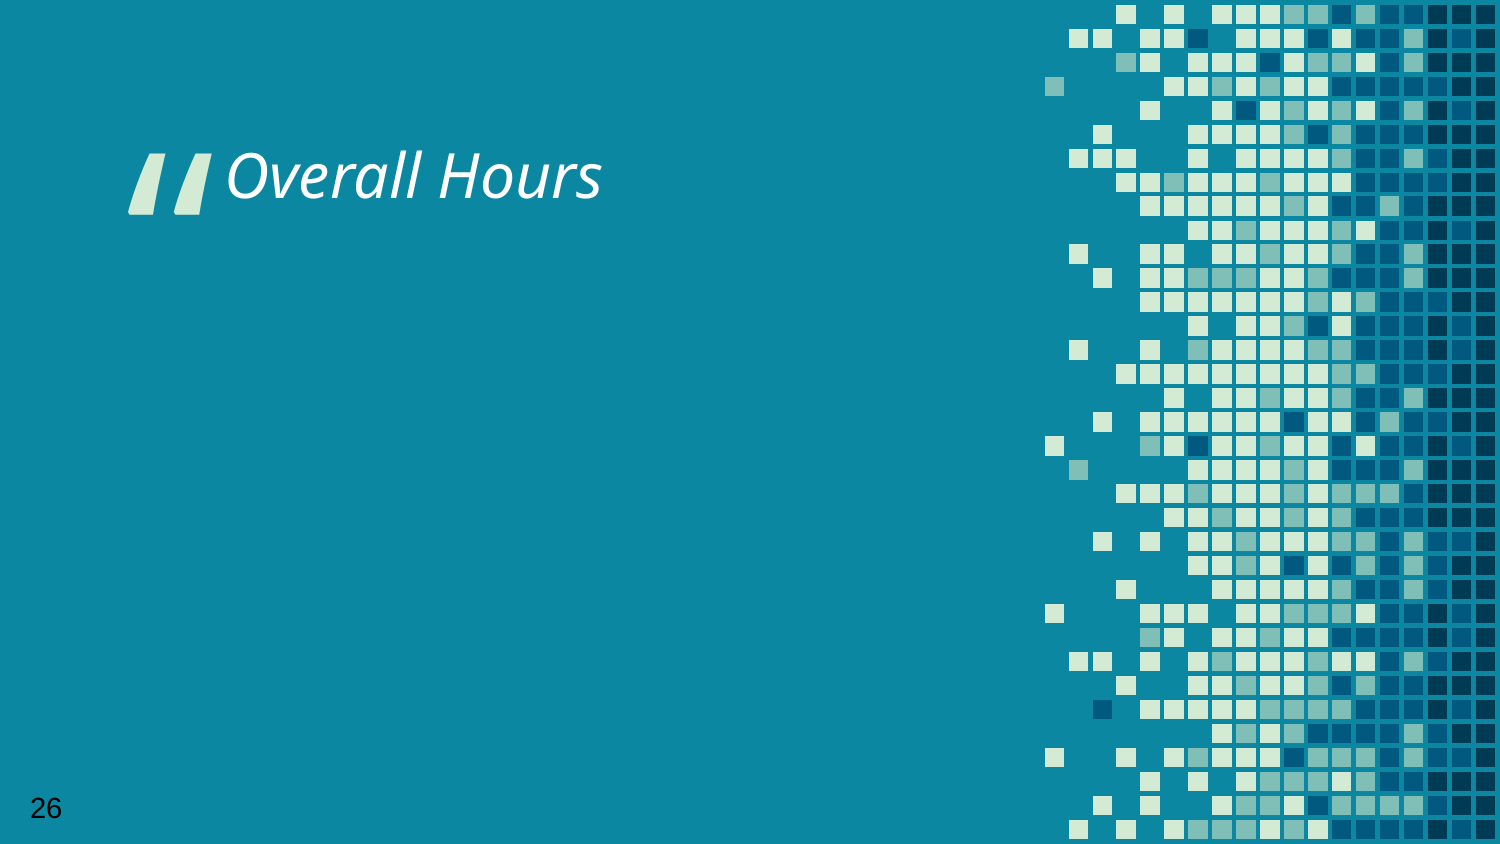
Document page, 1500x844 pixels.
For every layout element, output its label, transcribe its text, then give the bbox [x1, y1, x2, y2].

list Overall Hours [209, 121, 912, 727]
slide_number 26 [15, 774, 105, 839]
